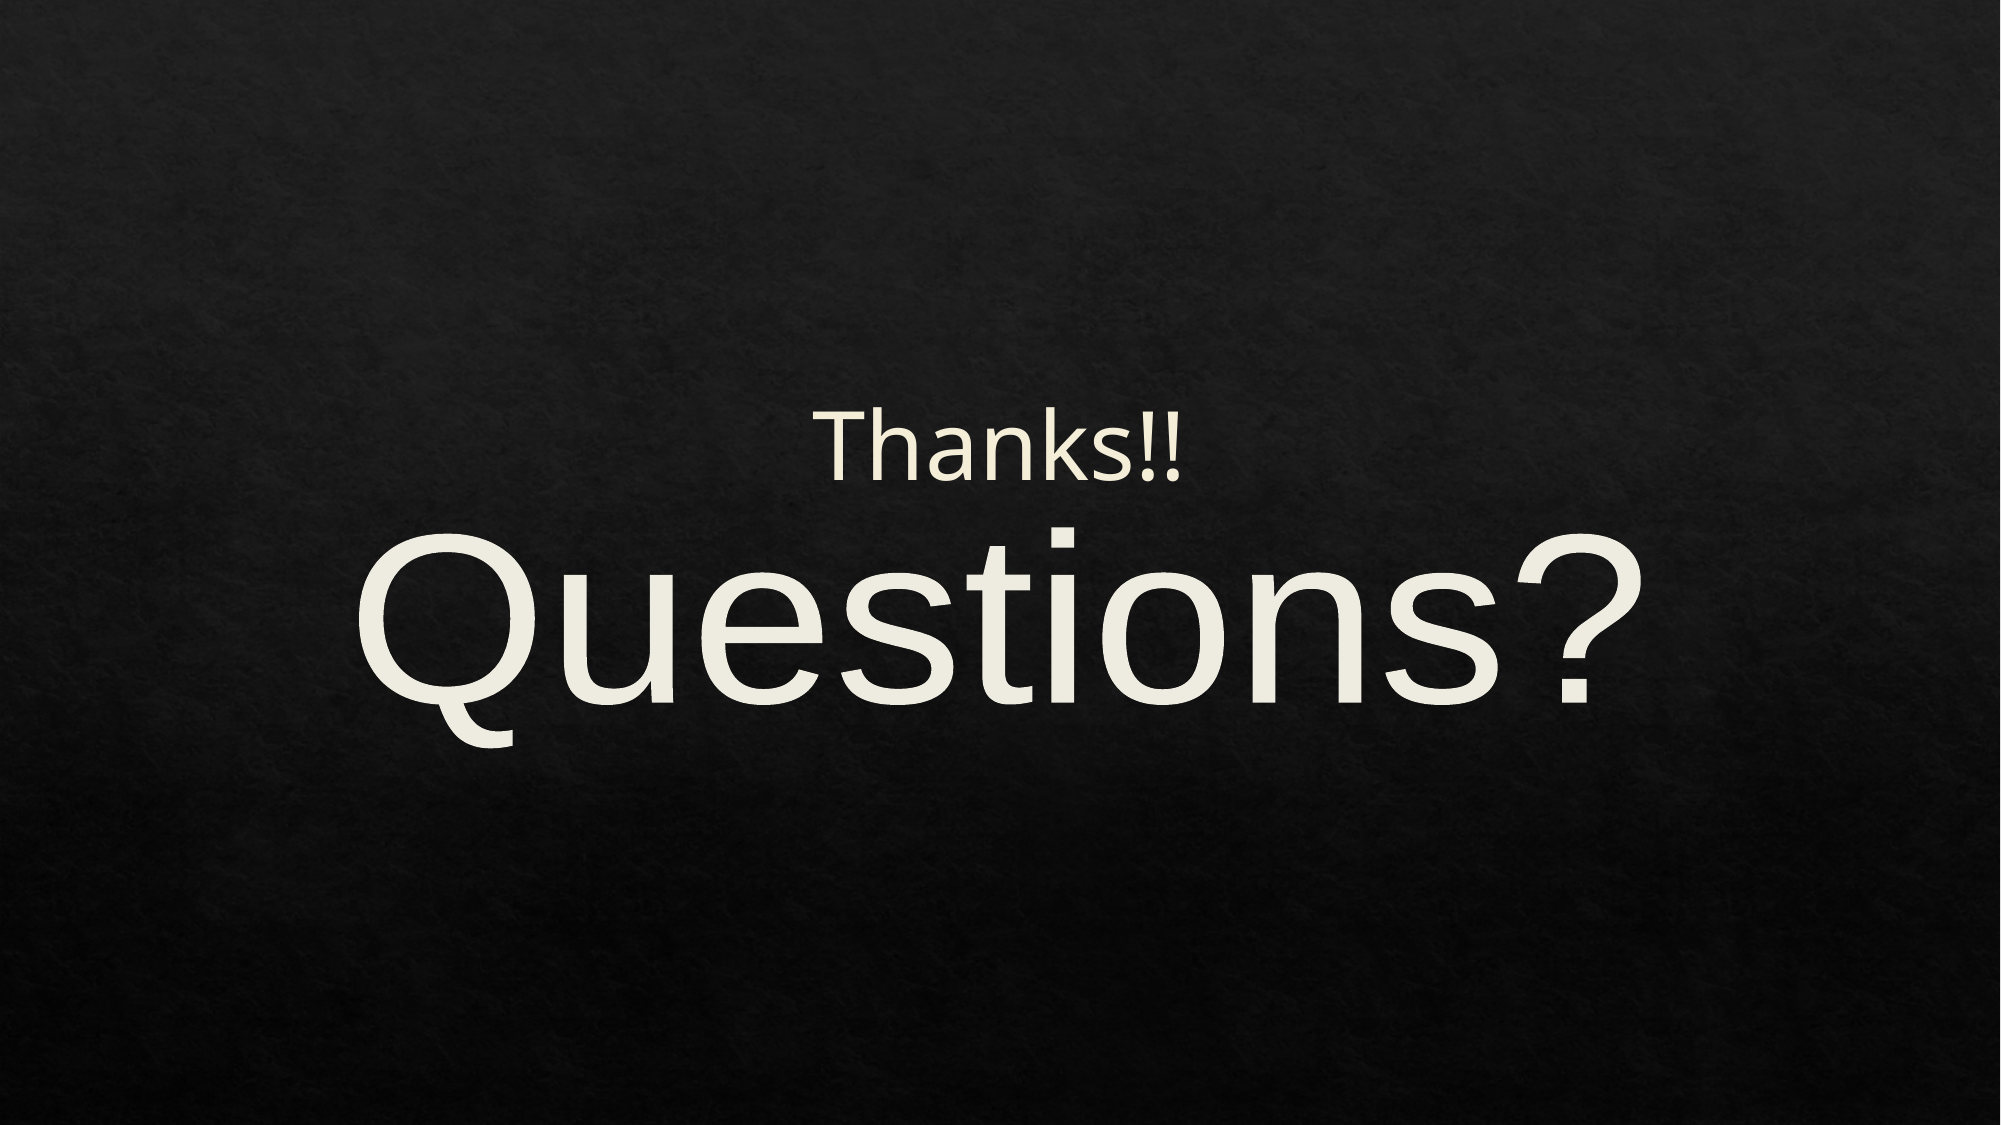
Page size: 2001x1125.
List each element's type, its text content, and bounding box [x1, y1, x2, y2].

text_box [550, 597, 1532, 1015]
text_box Thanks!! [150, 390, 1850, 597]
picture [0, 0, 2001, 1125]
